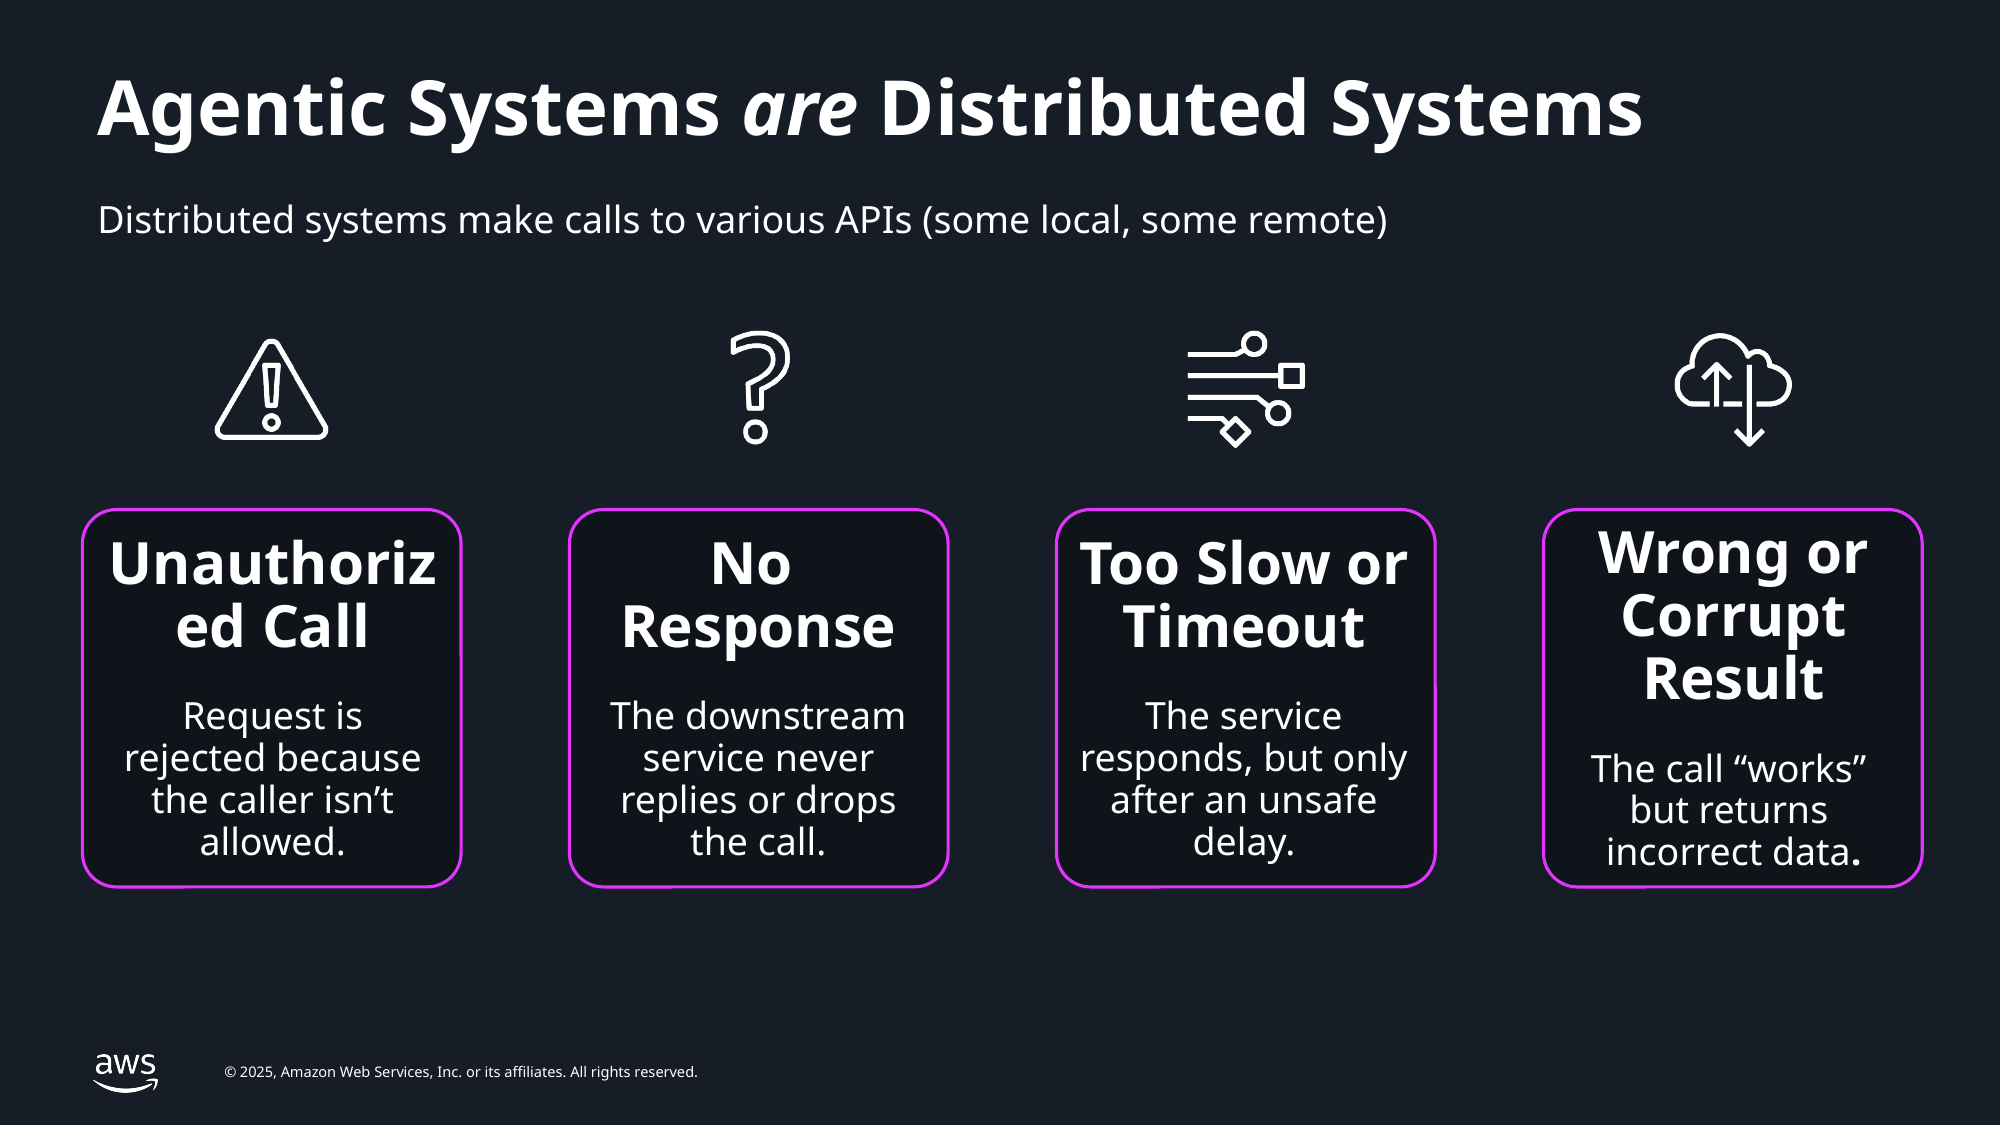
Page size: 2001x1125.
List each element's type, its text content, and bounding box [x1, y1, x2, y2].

text_box Distributed systems make calls to various APIs (some local, some remote) [82, 188, 1811, 249]
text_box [1542, 325, 1923, 888]
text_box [568, 325, 949, 888]
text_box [81, 325, 462, 888]
picture [93, 1054, 158, 1093]
title Agentic Systems are Distributed Systems [82, 62, 1811, 161]
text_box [1055, 325, 1436, 888]
